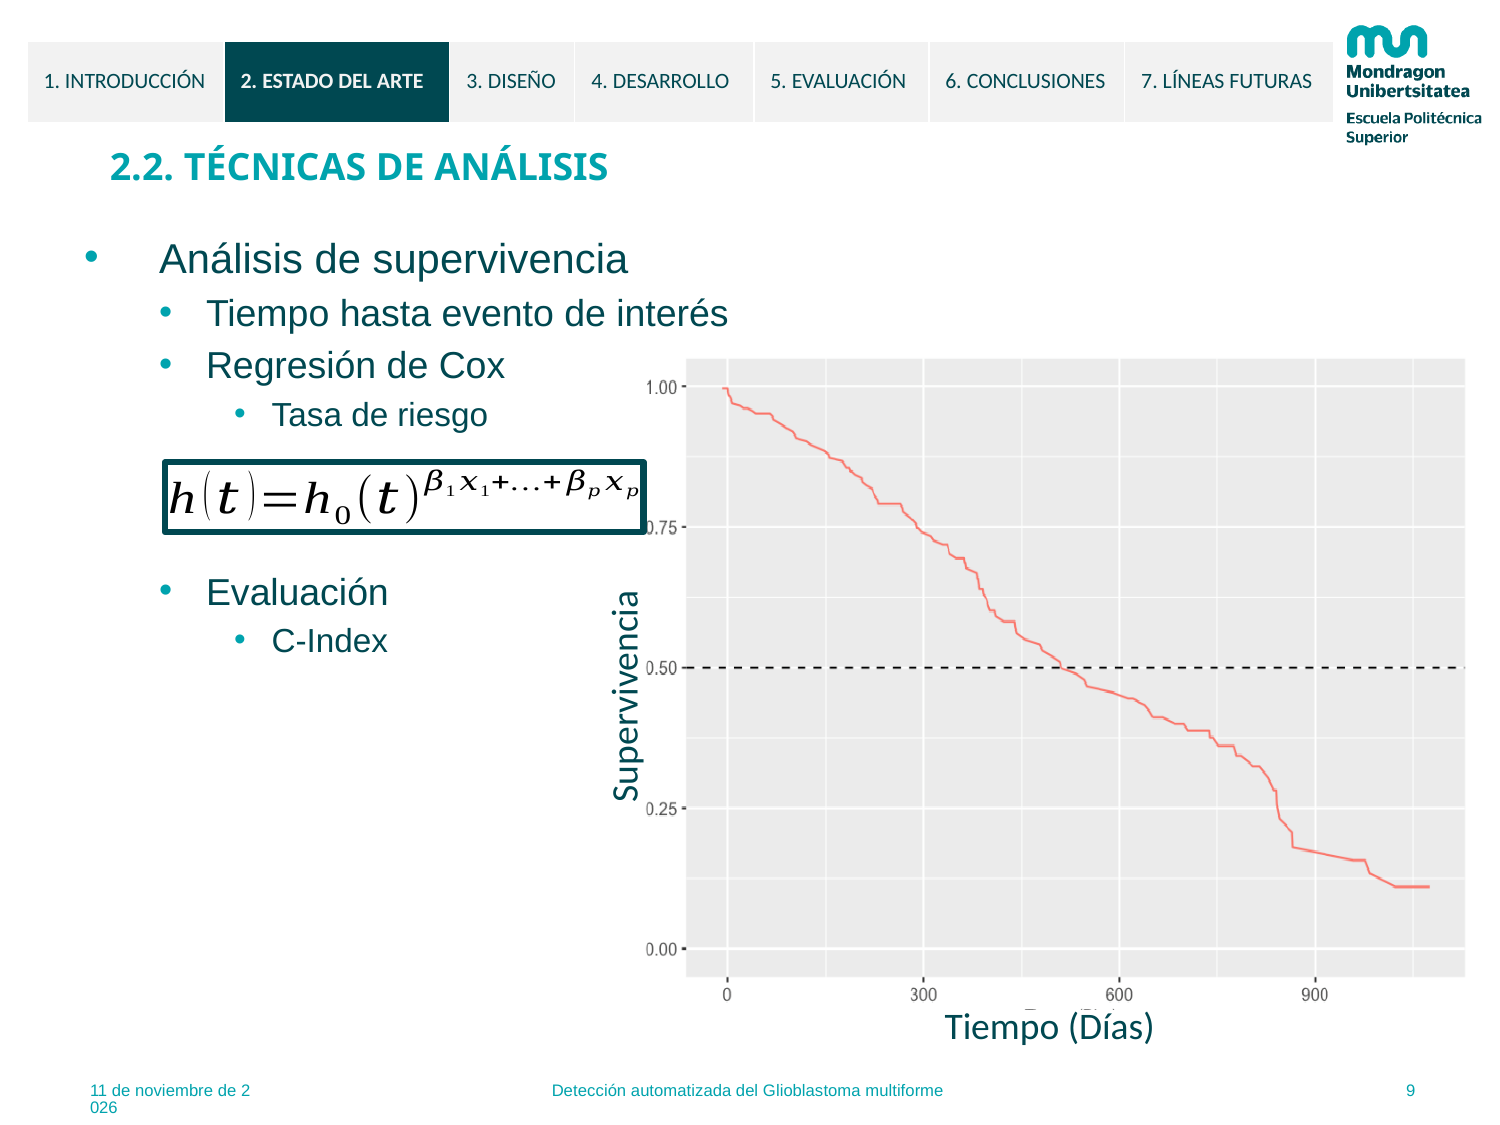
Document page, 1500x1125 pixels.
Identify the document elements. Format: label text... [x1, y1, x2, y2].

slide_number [75, 1059, 269, 1120]
table_header 5. EVALUACIÓN [755, 42, 928, 122]
table_header 2. ESTADO DEL ARTE [225, 42, 449, 122]
table_header 1. INTRODUCCIÓN [28, 42, 223, 122]
table_header 3. DISEÑO [450, 42, 574, 122]
slide_number 9 [1238, 1068, 1431, 1120]
list Análisis de supervivencia Tiempo hasta evento de interés Regresión de Cox Tasa de riesgo Evaluación C-Index [69, 223, 1352, 1019]
table_header 4. DESARROLLO [575, 42, 753, 122]
table_header 7. LÍNEAS FUTURAS [1125, 42, 1333, 122]
table_header 6. CONCLUSIONES [930, 42, 1124, 122]
picture [1320, 0, 1500, 170]
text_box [592, 347, 1476, 1061]
footer Detección automatizada del Glioblastoma multiforme [356, 1059, 1140, 1120]
text_box 2.2. TÉCNICAS DE ANÁLISIS [94, 130, 1353, 201]
